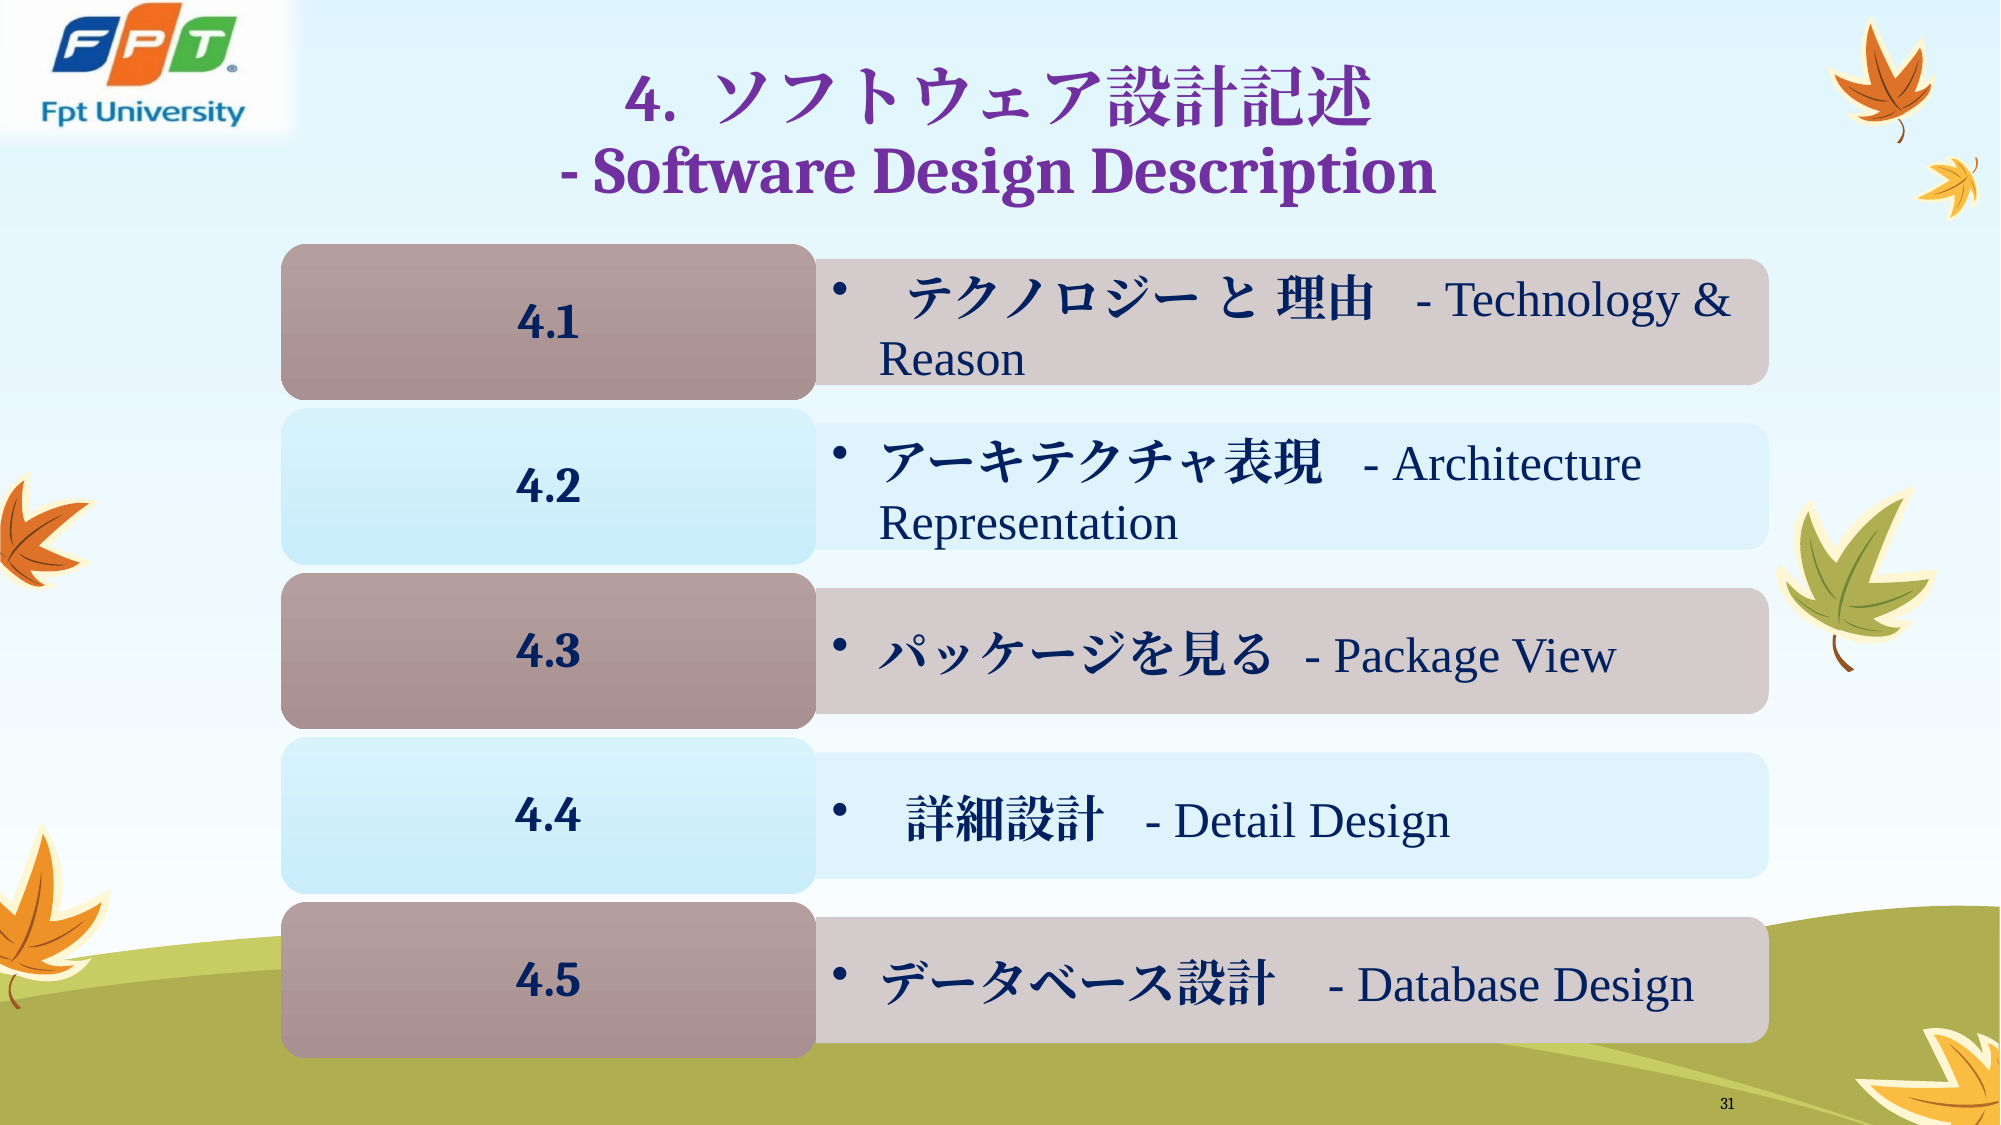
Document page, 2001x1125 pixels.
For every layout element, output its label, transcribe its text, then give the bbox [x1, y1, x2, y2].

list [280, 243, 1769, 1059]
picture [0, 0, 312, 155]
title 4. ソフトウェア設計記述 - Software Design Description [249, 12, 1749, 216]
slide_number 31 [1644, 1083, 1750, 1122]
